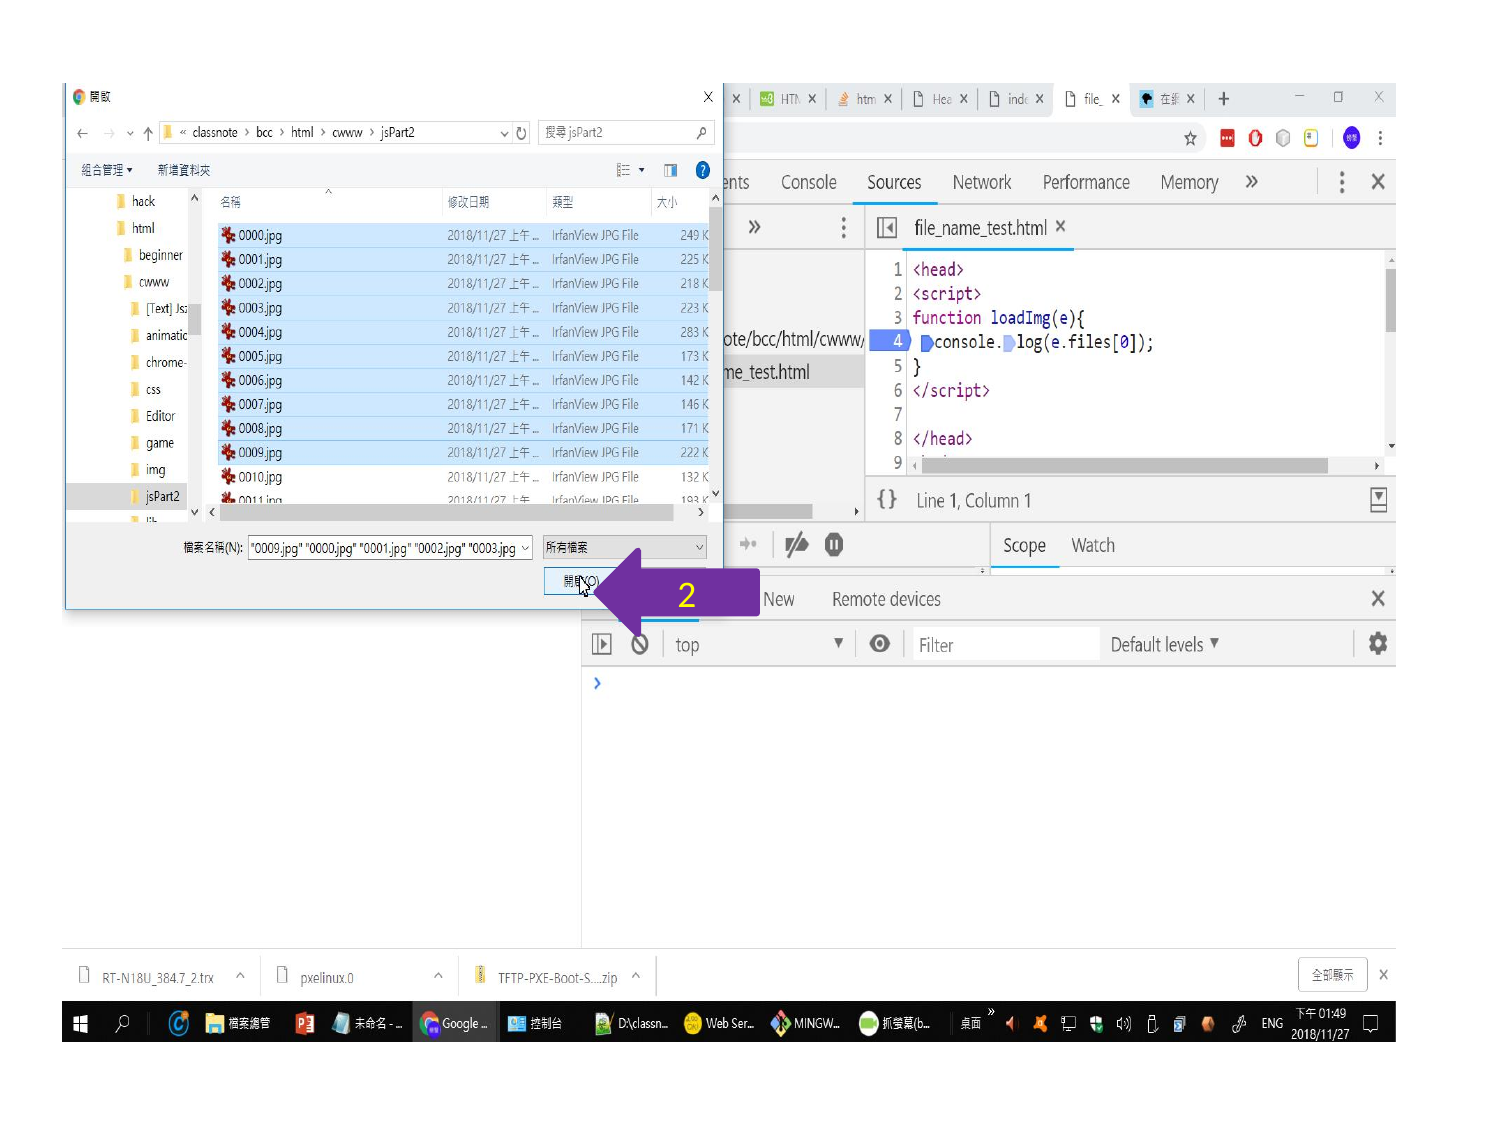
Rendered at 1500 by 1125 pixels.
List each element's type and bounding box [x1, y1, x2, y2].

picture [62, 83, 1396, 1042]
